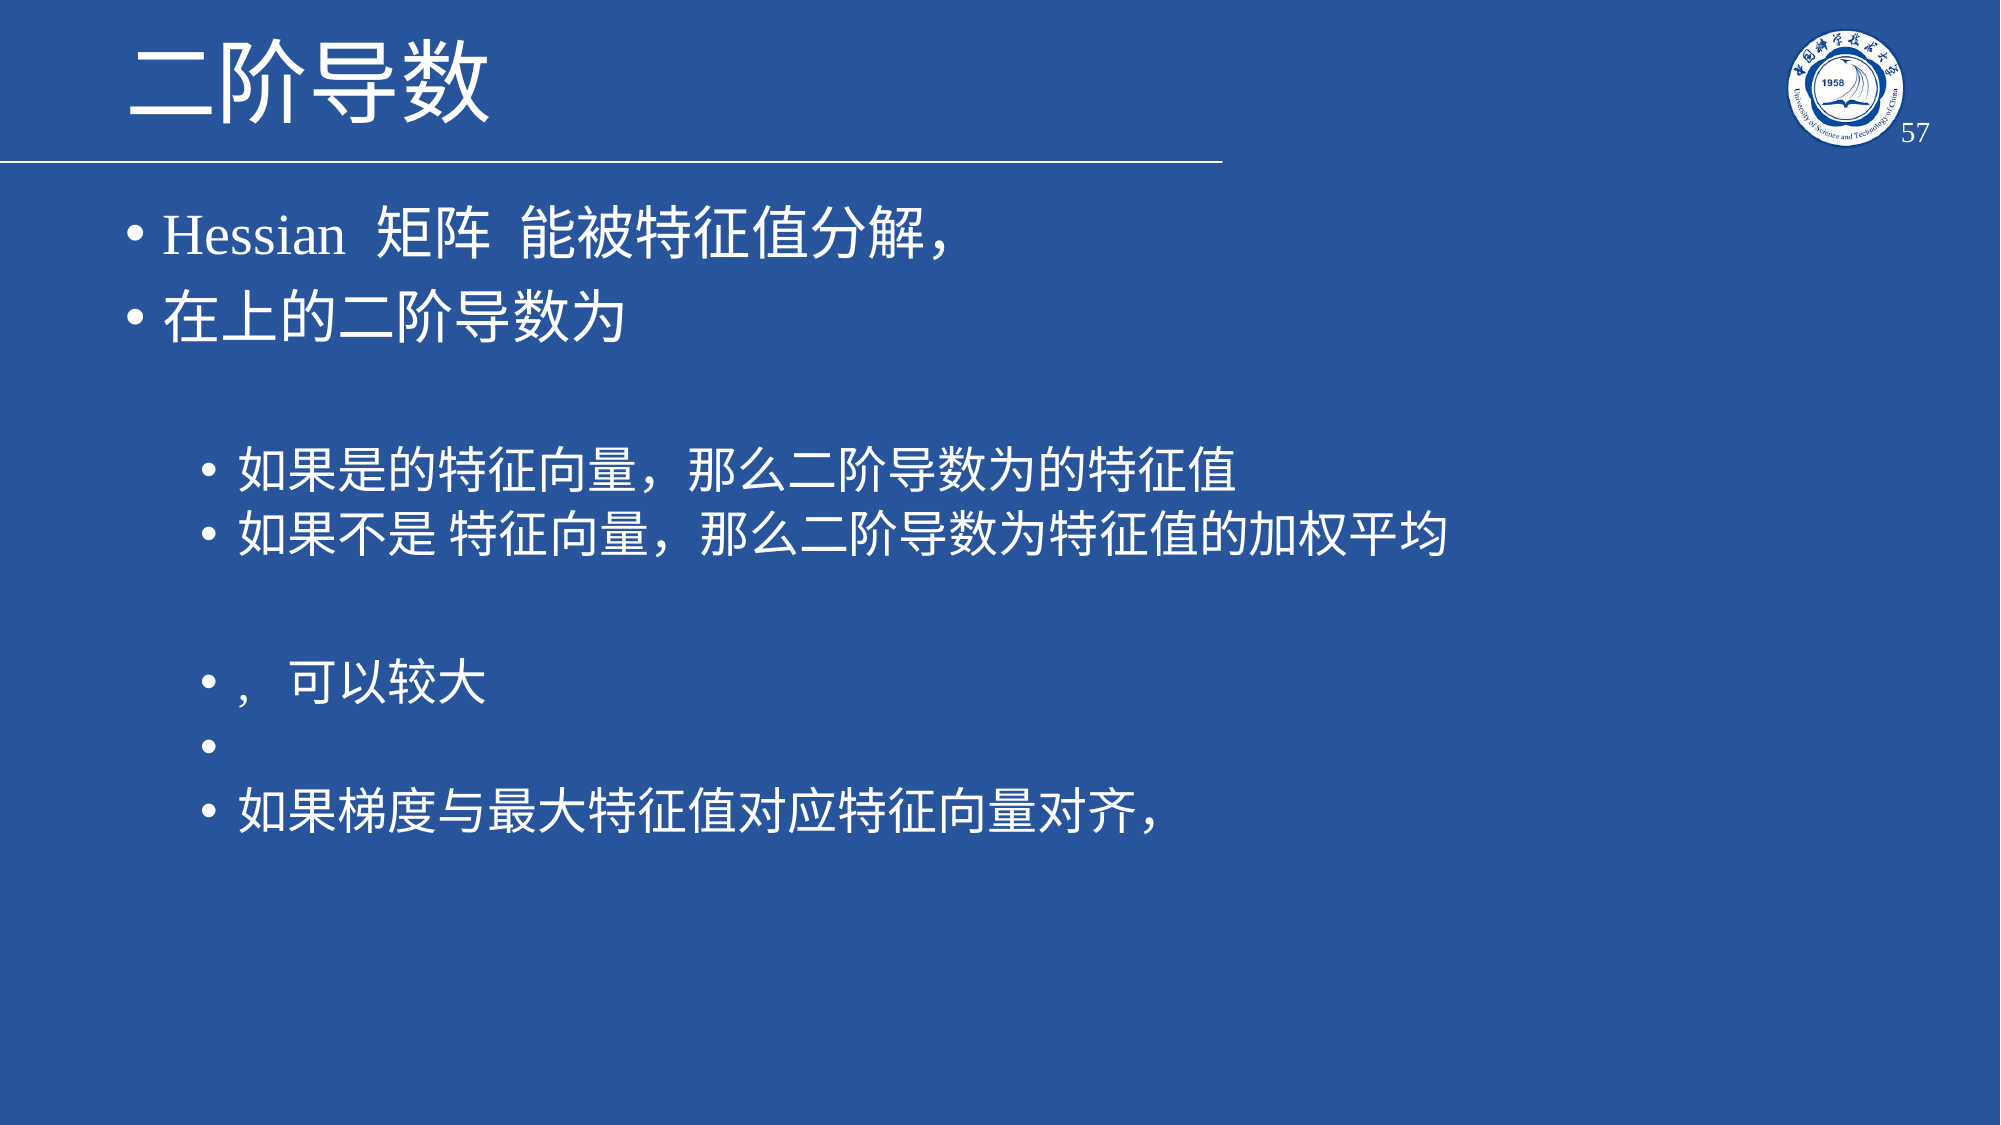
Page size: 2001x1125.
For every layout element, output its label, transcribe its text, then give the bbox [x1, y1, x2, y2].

slide_number 57 [1862, 112, 1946, 150]
title 二阶导数 [110, 23, 1907, 150]
